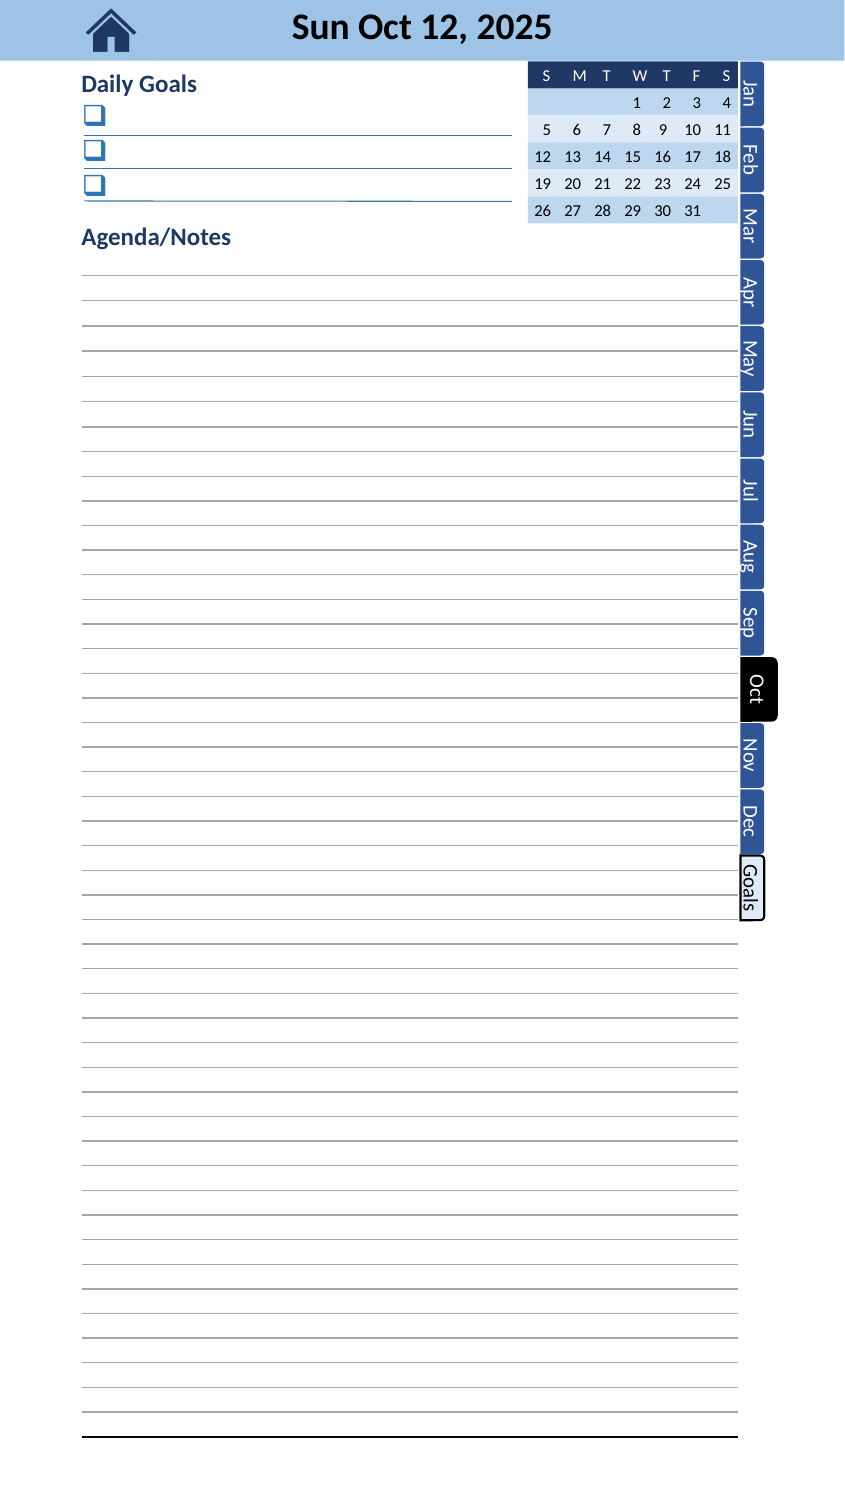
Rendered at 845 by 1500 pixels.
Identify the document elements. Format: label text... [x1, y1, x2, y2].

list Sun Oct 12, 2025 [190, 0, 655, 61]
picture [82, 1, 140, 59]
